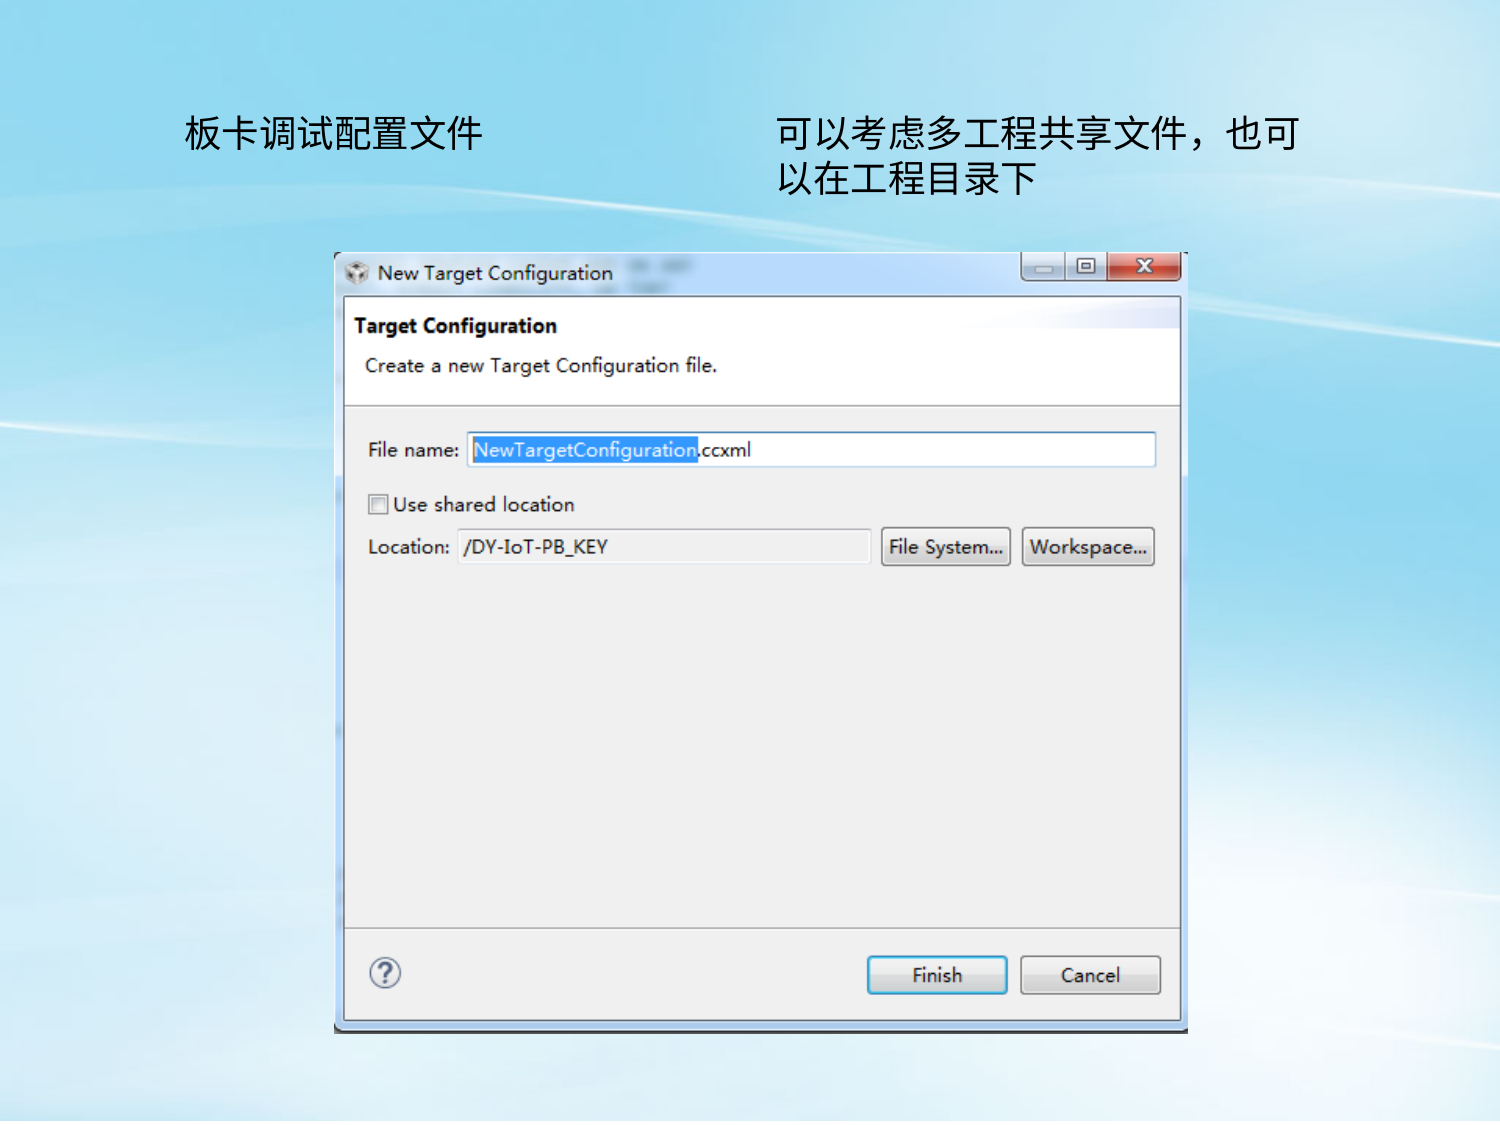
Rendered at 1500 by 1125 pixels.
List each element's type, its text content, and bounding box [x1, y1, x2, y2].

picture [0, 0, 1500, 1121]
text_box 板卡调试配置文件 [169, 102, 500, 162]
text_box 可以考虑多工程共享文件，也可以在工程目录下 [760, 102, 1331, 207]
